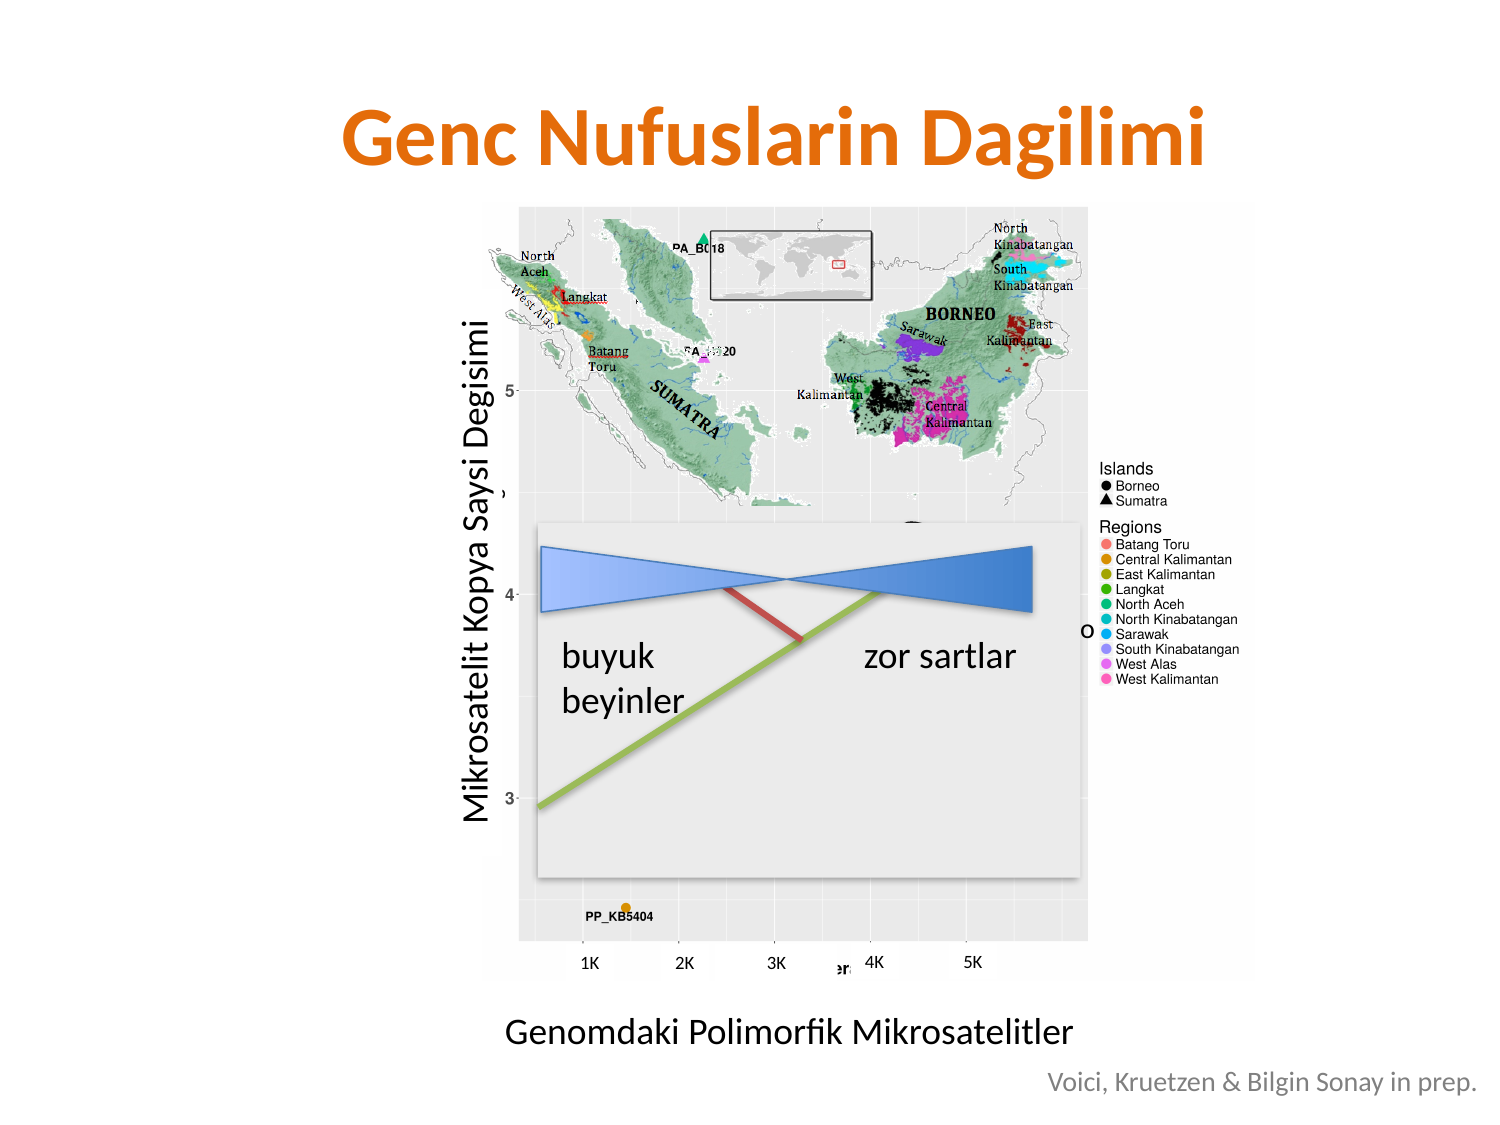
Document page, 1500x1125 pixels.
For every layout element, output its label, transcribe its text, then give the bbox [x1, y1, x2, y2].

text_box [442, 202, 1255, 1061]
text_box Voici, Kruetzen & Bilgin Sonay in prep. [1032, 1055, 1500, 1105]
title Genc Nufuslarin Dagilimi [313, 61, 1255, 203]
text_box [537, 546, 1033, 808]
